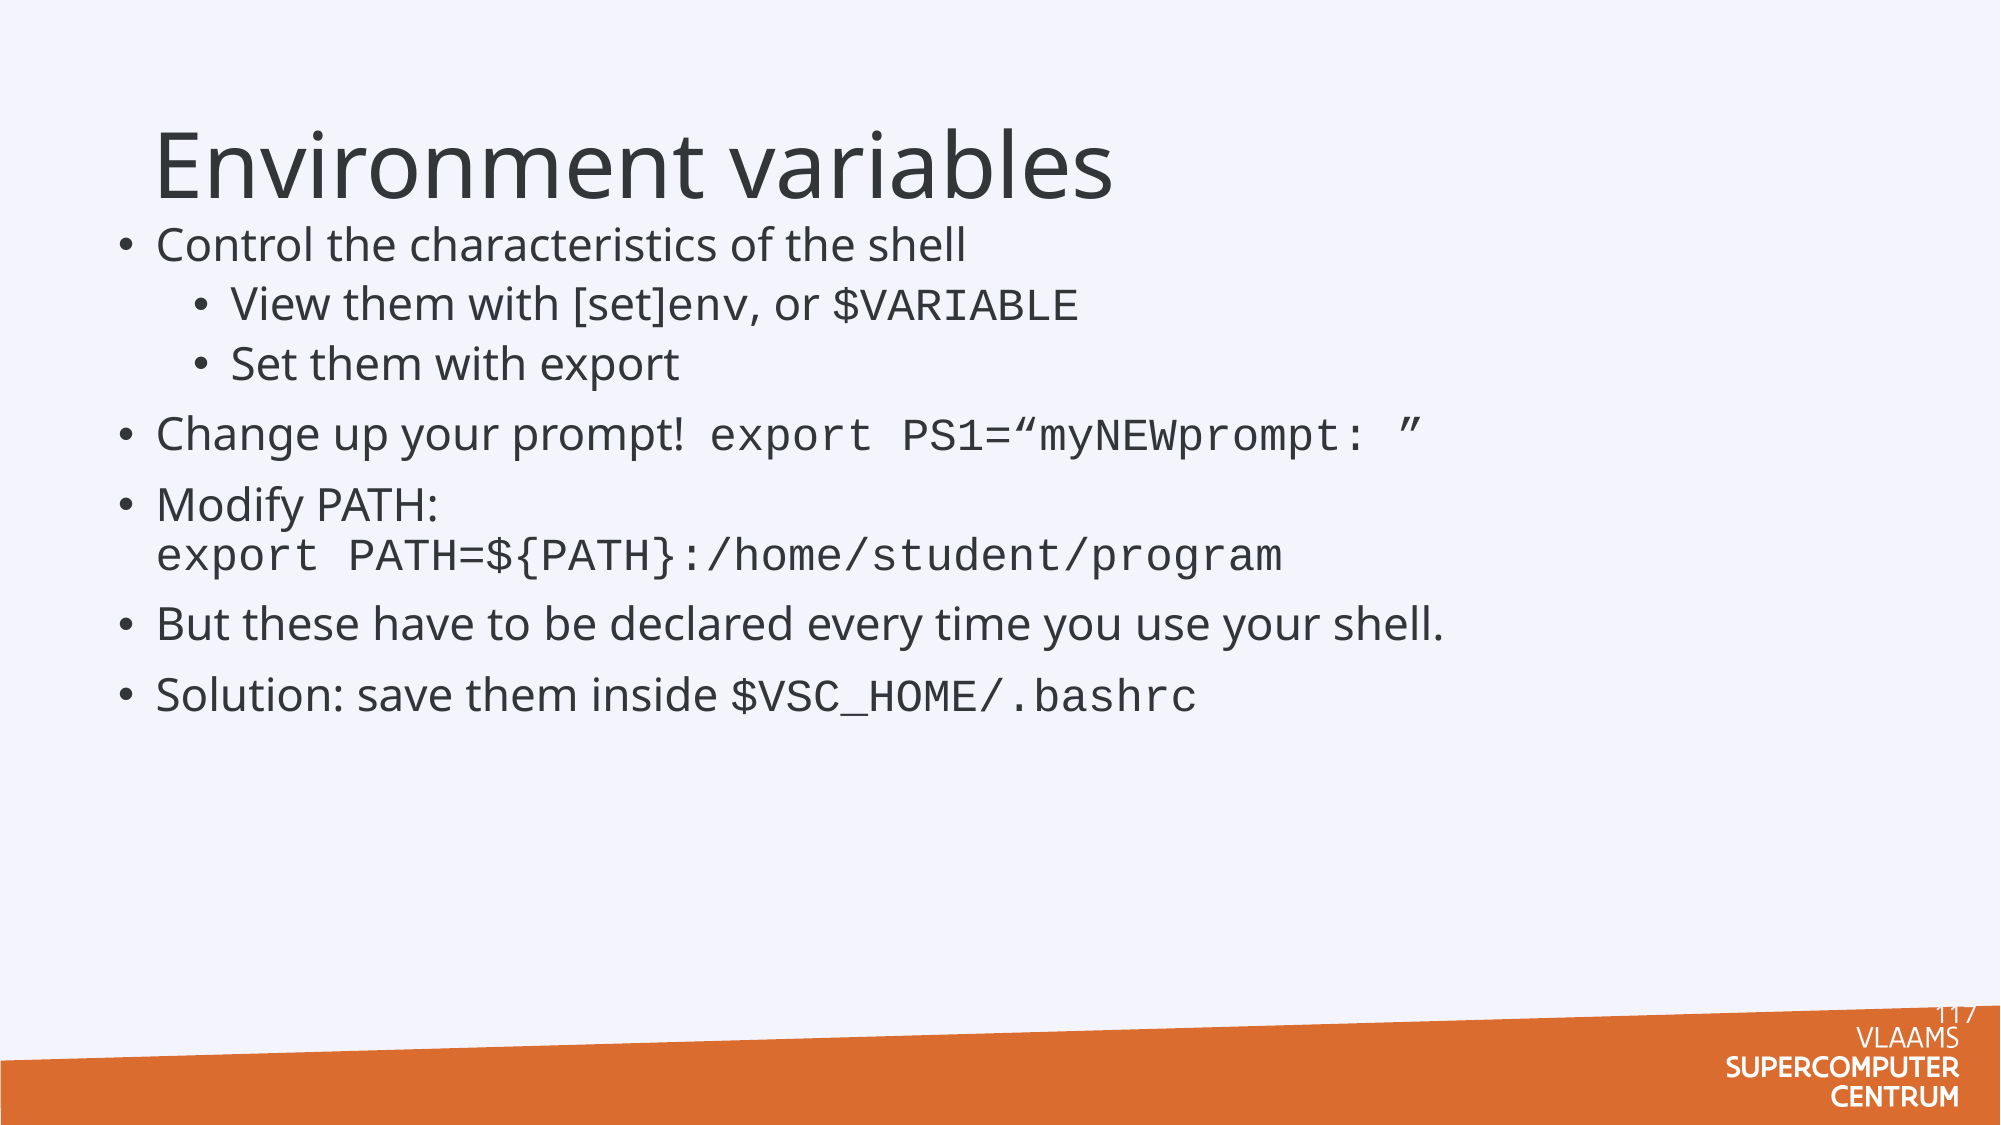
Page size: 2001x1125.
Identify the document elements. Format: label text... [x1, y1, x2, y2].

title Environment variables [137, 59, 1863, 221]
picture [1725, 1021, 1960, 1117]
slide_number 117 [1787, 992, 1993, 1040]
list Control the characteristics of the shell View them with [set]env, or $VARIABLE Set them with export Change up your prompt! export PS1=“myNEWprompt: ” Modify PATH: export PATH=${PATH}:/home/student/program But these have to be declared every time you use your shell. Solution: save them inside $VSC_HOME/.bashrc [118, 221, 1941, 948]
